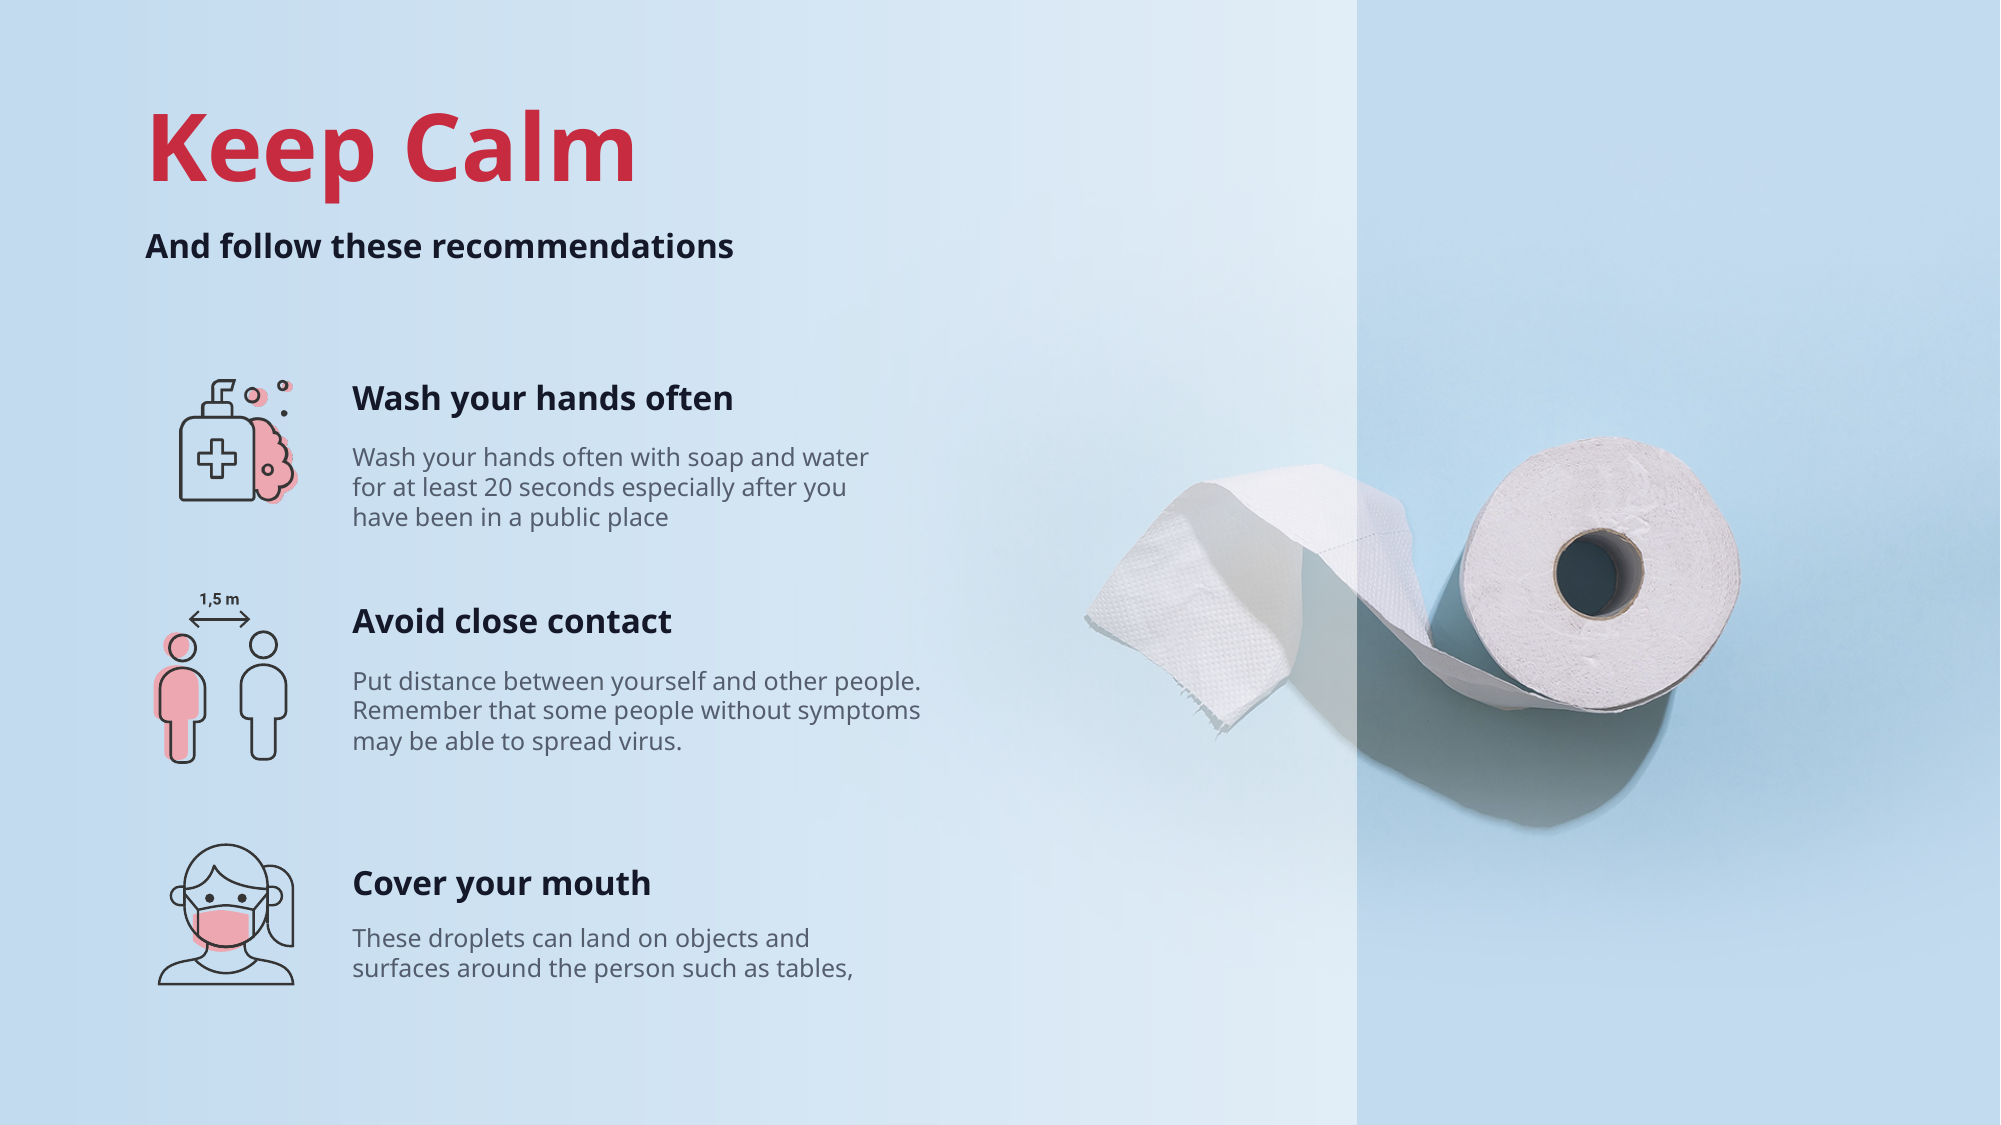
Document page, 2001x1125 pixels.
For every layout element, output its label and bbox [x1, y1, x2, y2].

text_box [157, 843, 295, 986]
text_box [153, 593, 288, 764]
picture [179, 379, 298, 504]
list [0, 0, 2000, 1125]
